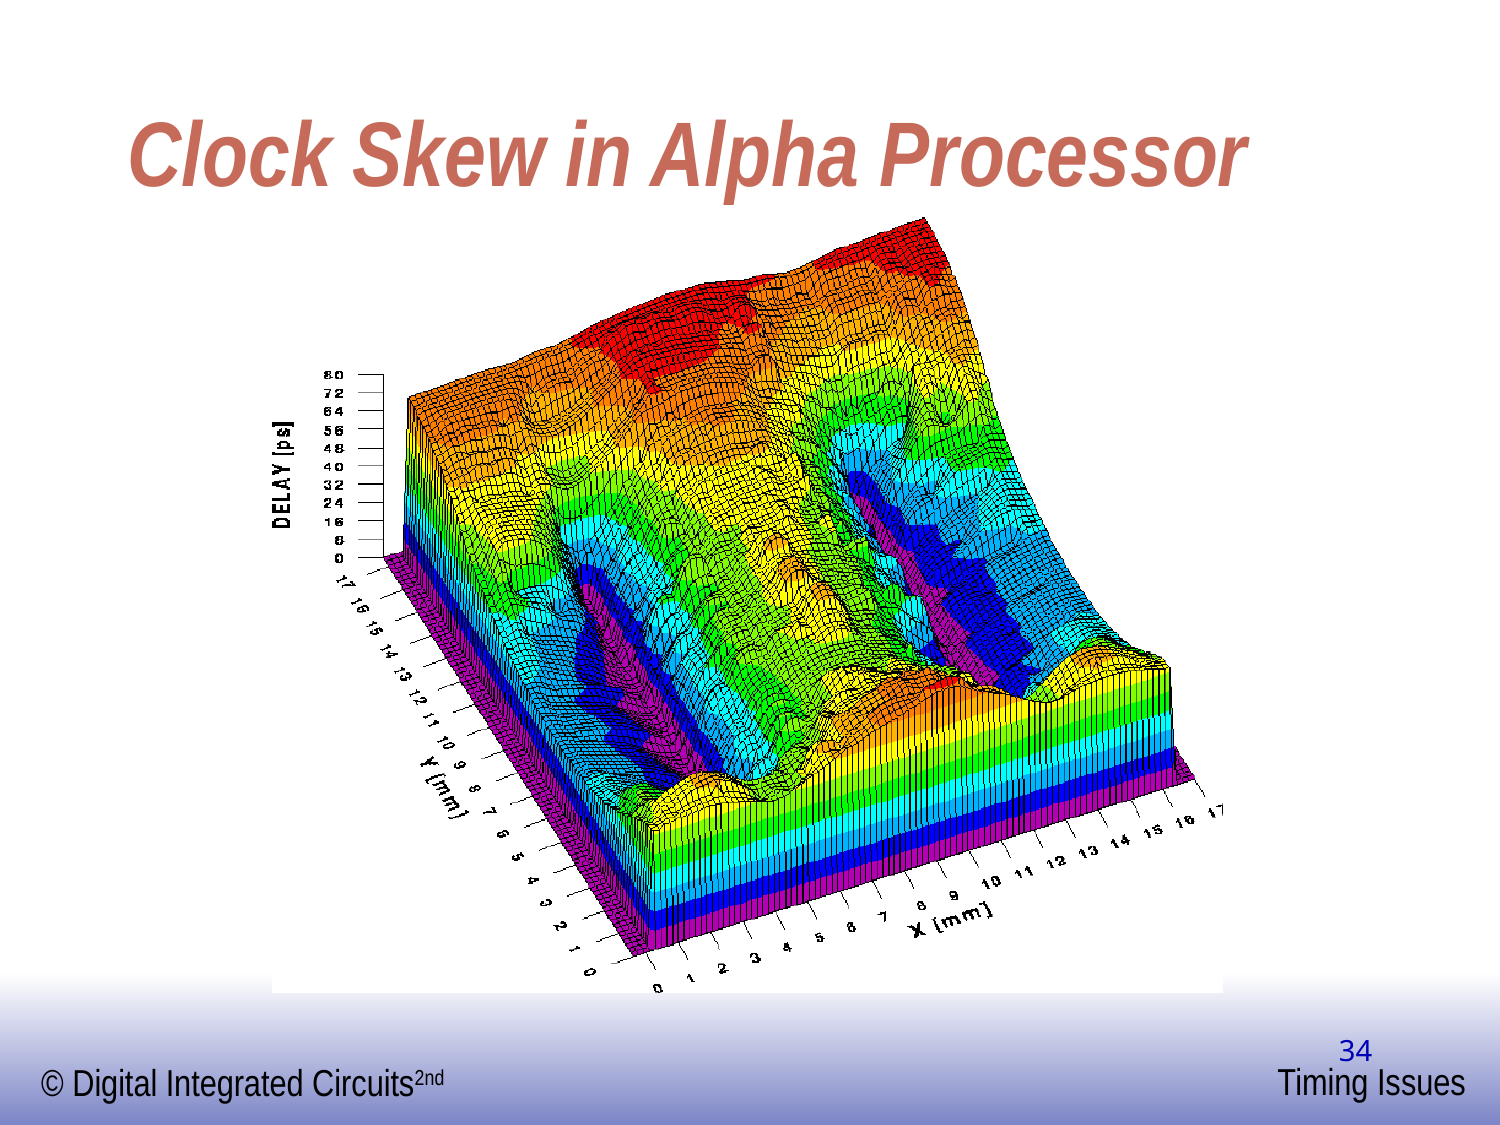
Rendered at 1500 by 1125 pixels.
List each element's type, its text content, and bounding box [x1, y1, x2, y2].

picture [272, 217, 1223, 993]
title Clock Skew in Alpha Processor [112, 37, 1500, 213]
slide_number ‹#› [1074, 1025, 1388, 1100]
